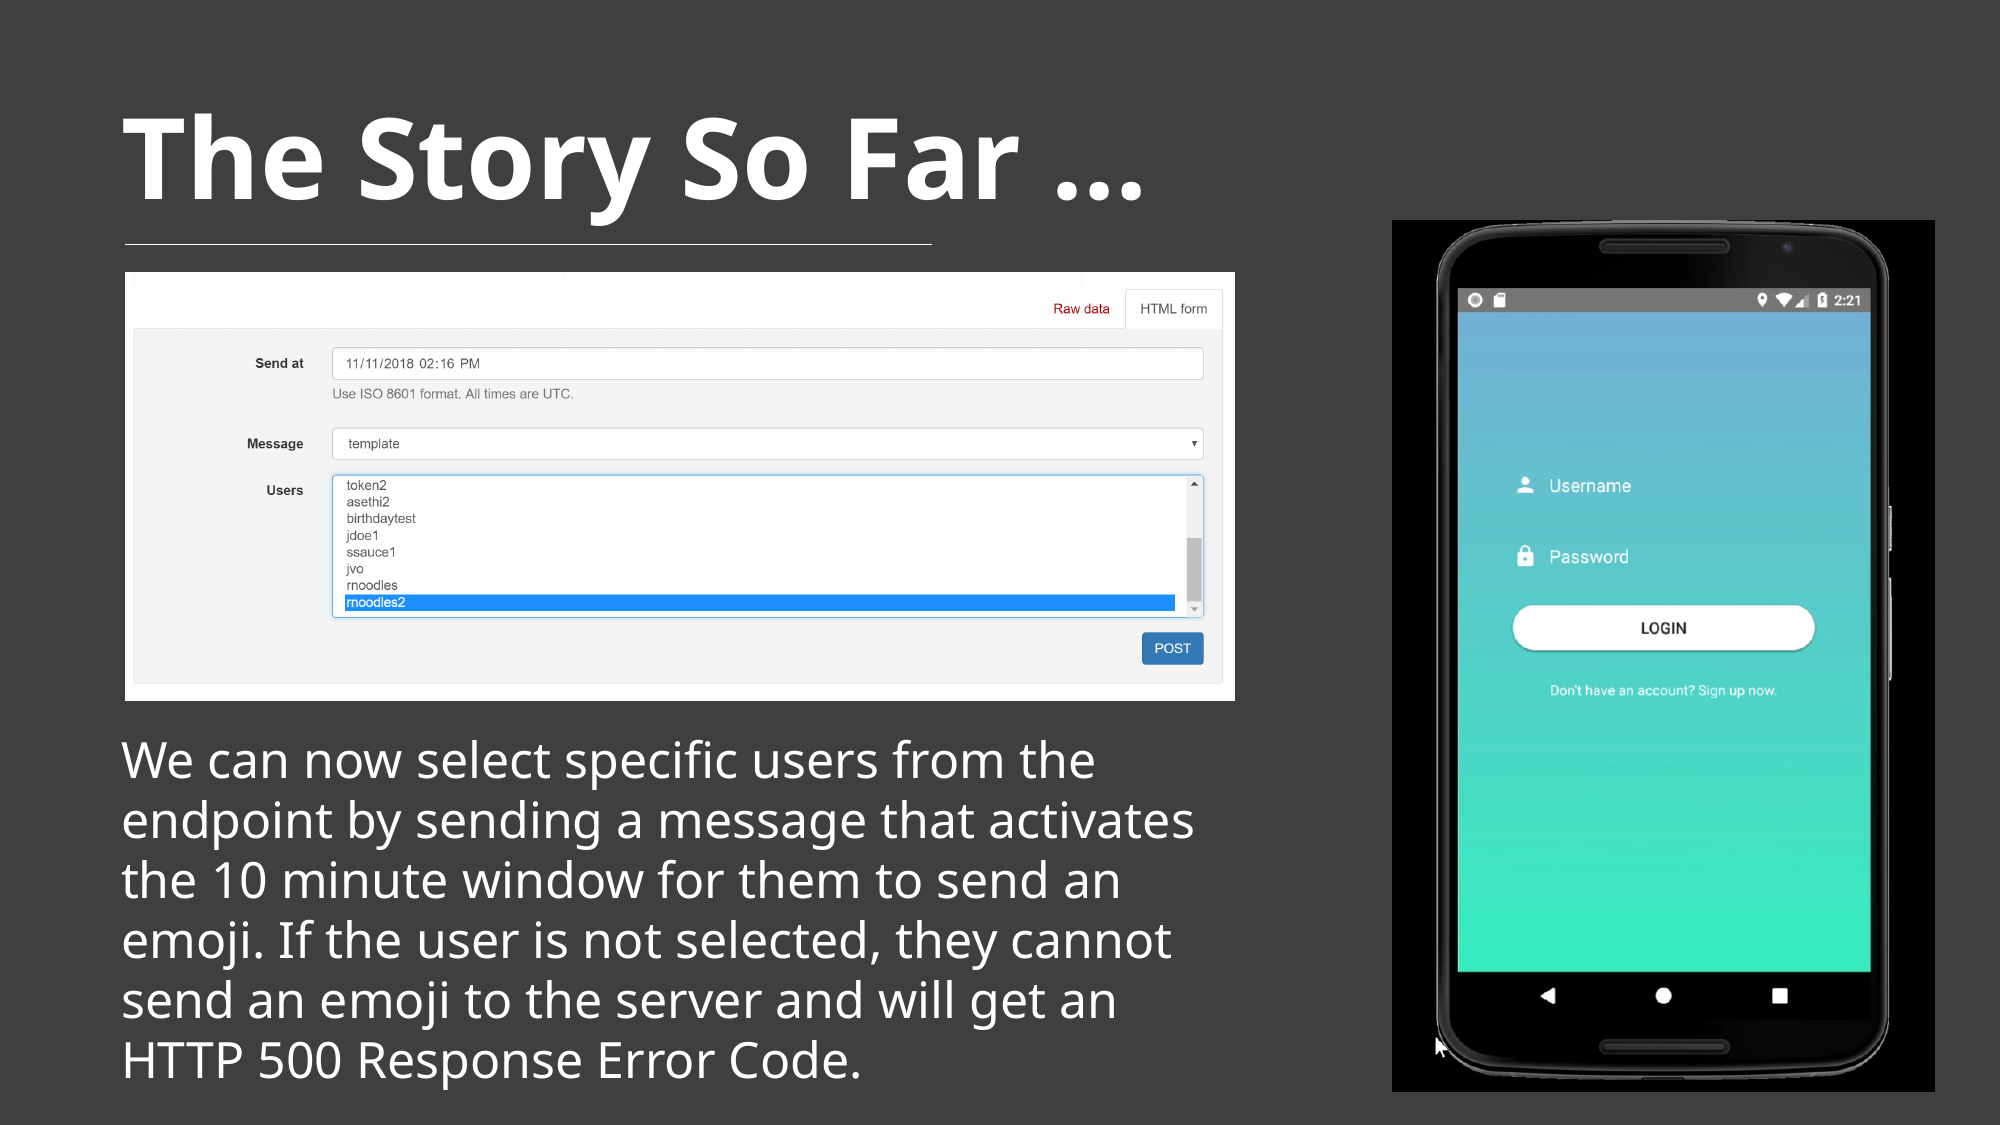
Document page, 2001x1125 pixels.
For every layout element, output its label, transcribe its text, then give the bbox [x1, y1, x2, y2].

text_box We can now select specific users from the endpoint by sending a message that activates the 10 minute window for them to send an emoji. If the user is not selected, they cannot send an emoji to the server and will get an HTTP 500 Response Error Code. [106, 721, 1235, 1097]
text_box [1391, 219, 1936, 1093]
picture [124, 272, 1235, 701]
title The Story So Far … [106, 54, 1832, 273]
